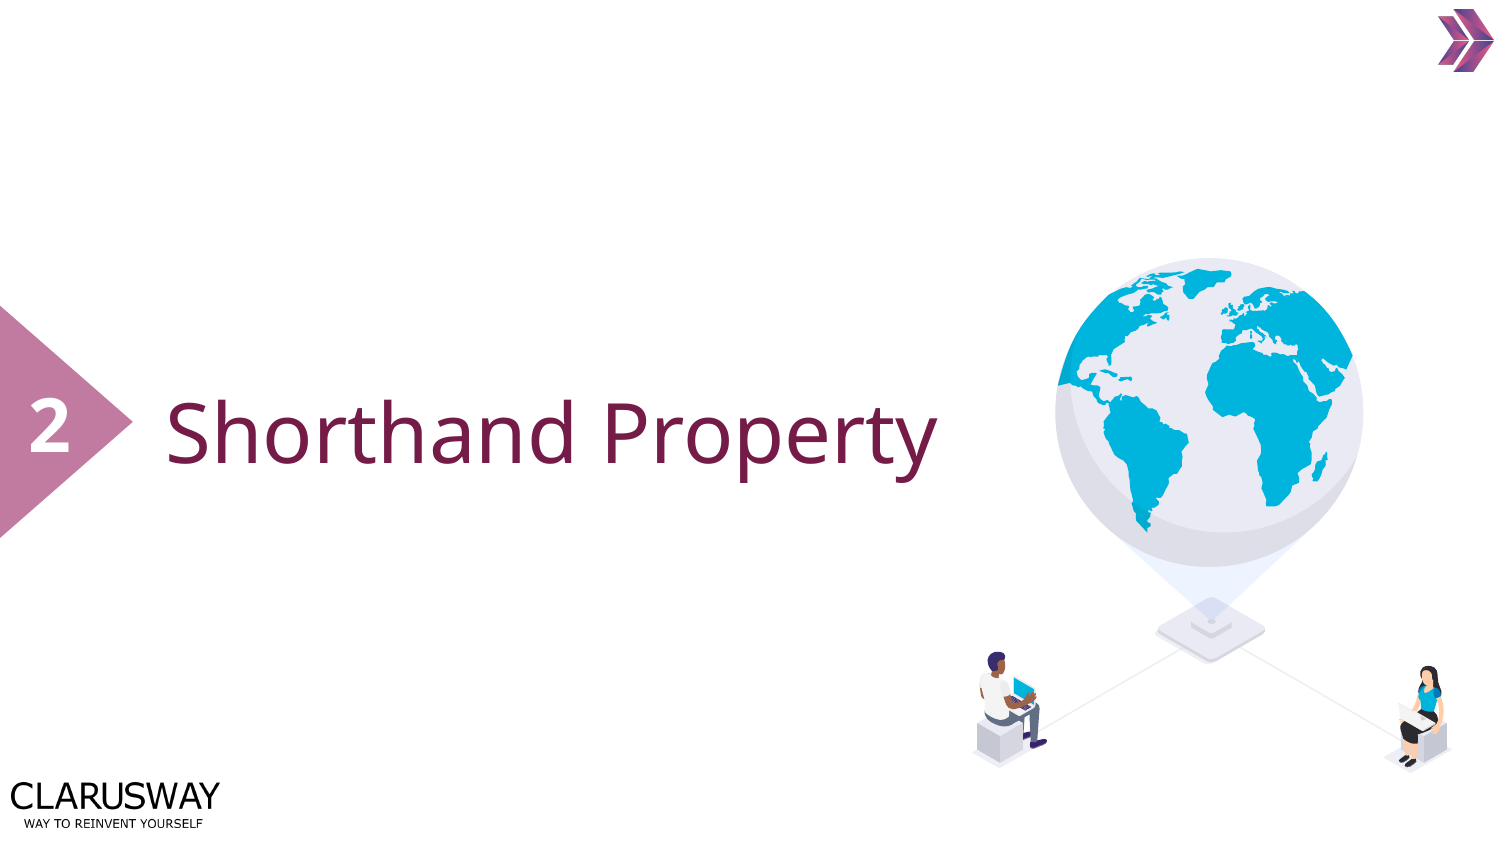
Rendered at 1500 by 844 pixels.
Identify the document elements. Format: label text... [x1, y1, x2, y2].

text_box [971, 257, 1453, 774]
title Shorthand Property [165, 344, 966, 480]
picture [11, 782, 220, 828]
text_box 2 [0, 306, 100, 540]
picture [1438, 9, 1494, 72]
